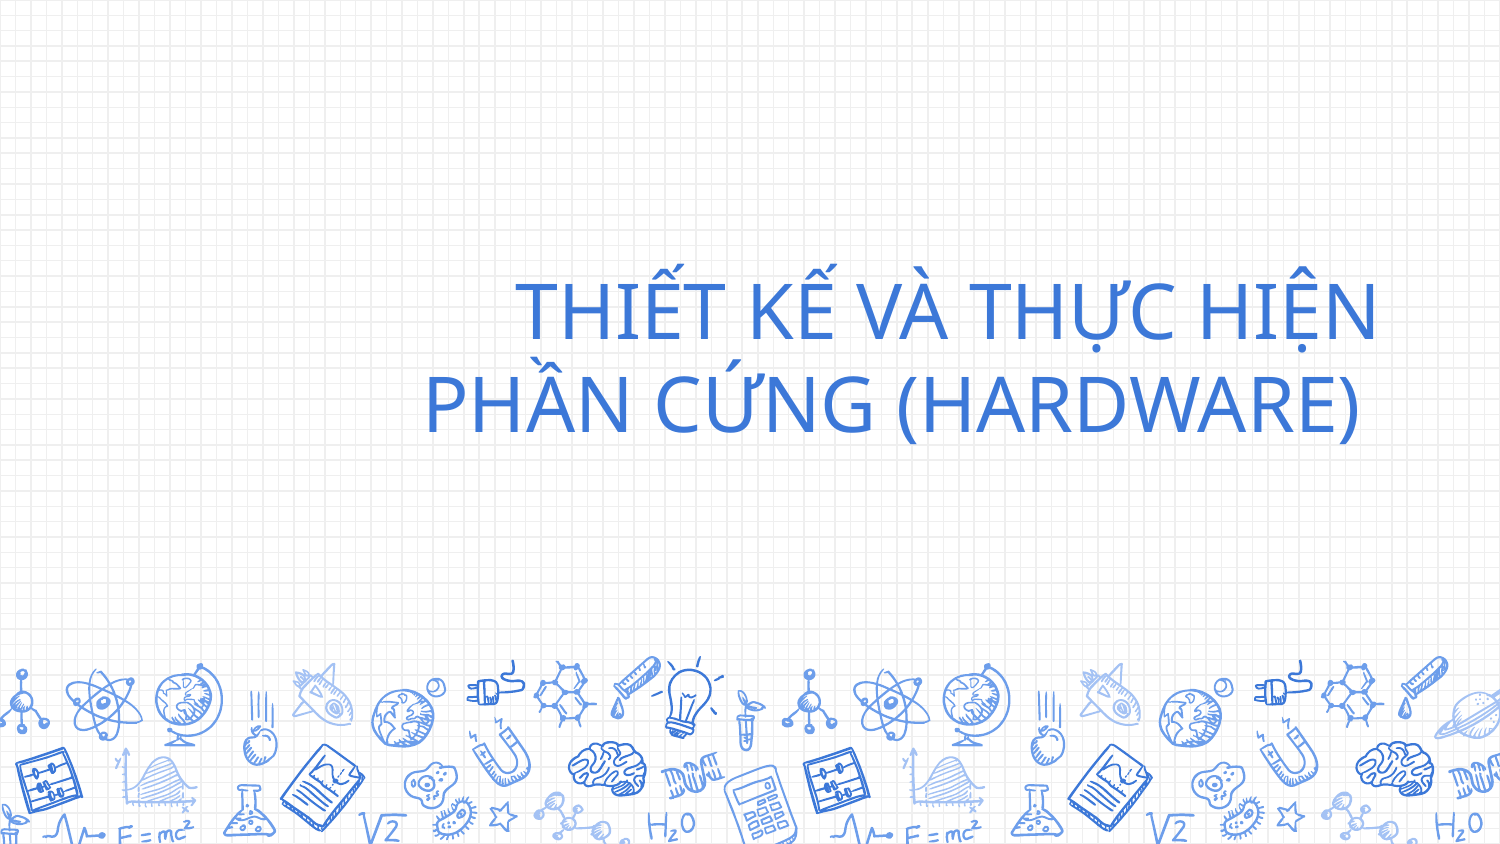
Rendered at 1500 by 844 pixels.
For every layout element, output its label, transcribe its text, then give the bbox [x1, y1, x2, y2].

title THIẾT KẾ VÀ THỰC HIỆN PHẦN CỨNG (HARDWARE) [333, 272, 1397, 463]
